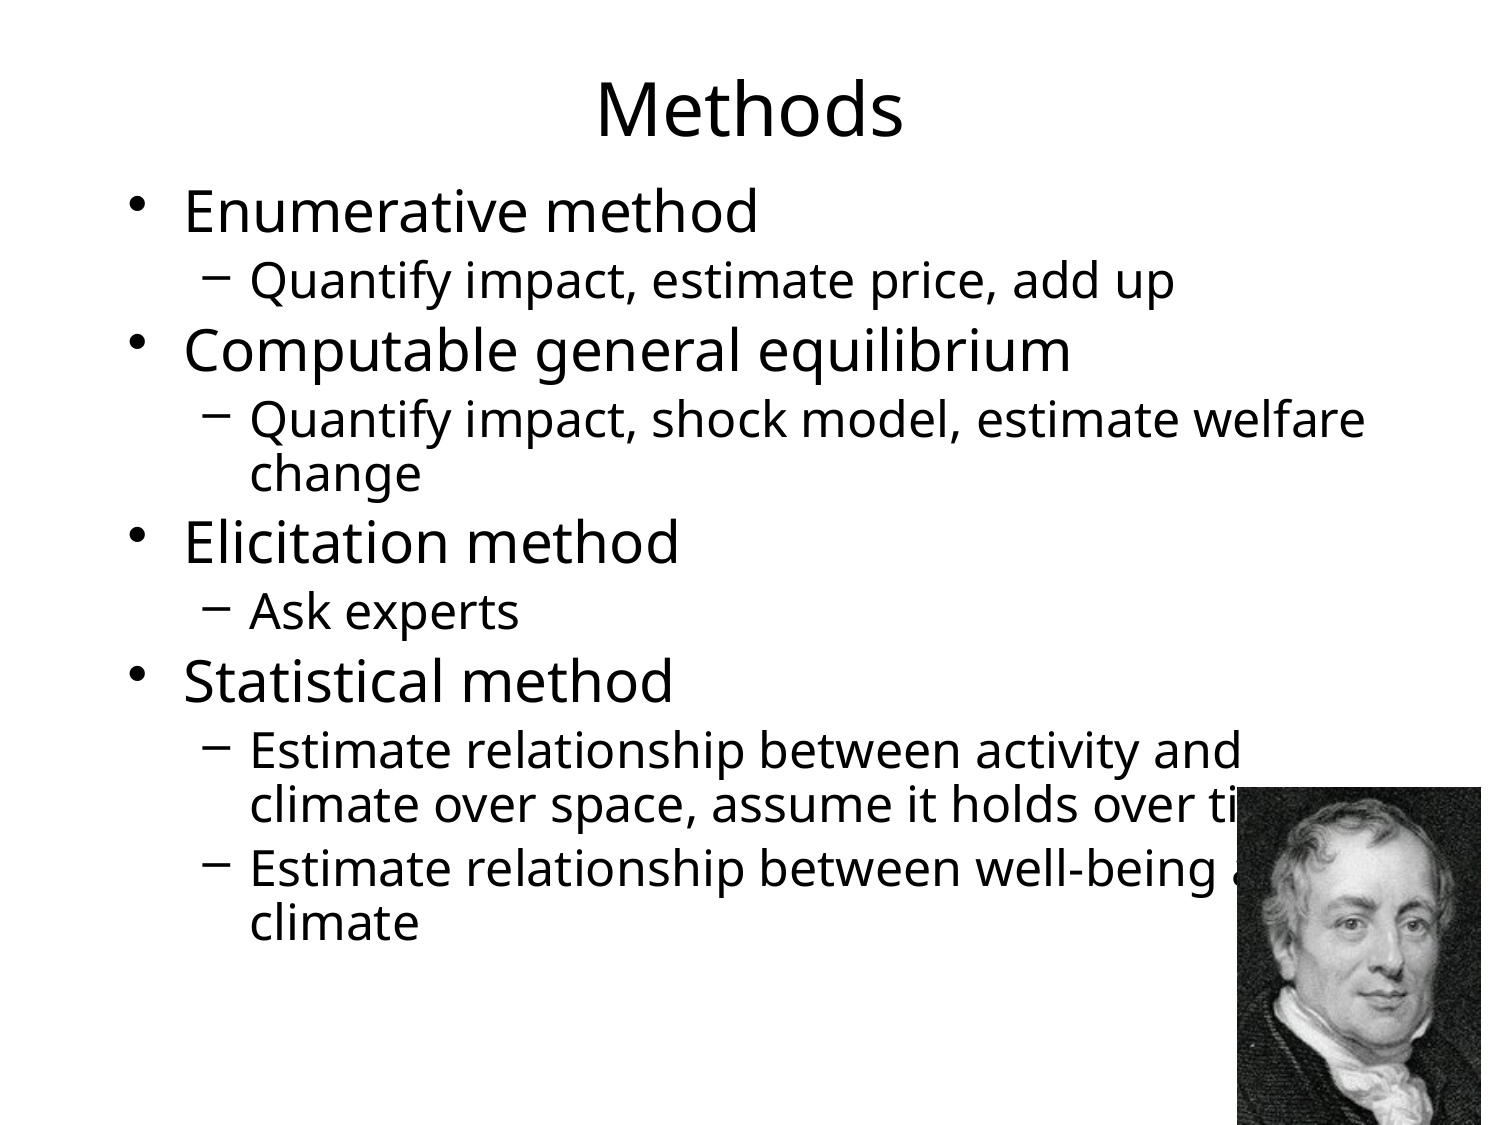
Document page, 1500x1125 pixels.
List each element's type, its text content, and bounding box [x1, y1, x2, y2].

picture [1237, 787, 1482, 1125]
list Enumerative method Quantify impact, estimate price, add up Computable general equilibrium Quantify impact, shock model, estimate welfare change Elicitation method Ask experts Statistical method Estimate relationship between activity and climate over space, assume it holds over time Estimate relationship between well-being and climate [112, 174, 1388, 1063]
title Methods [112, 12, 1388, 174]
